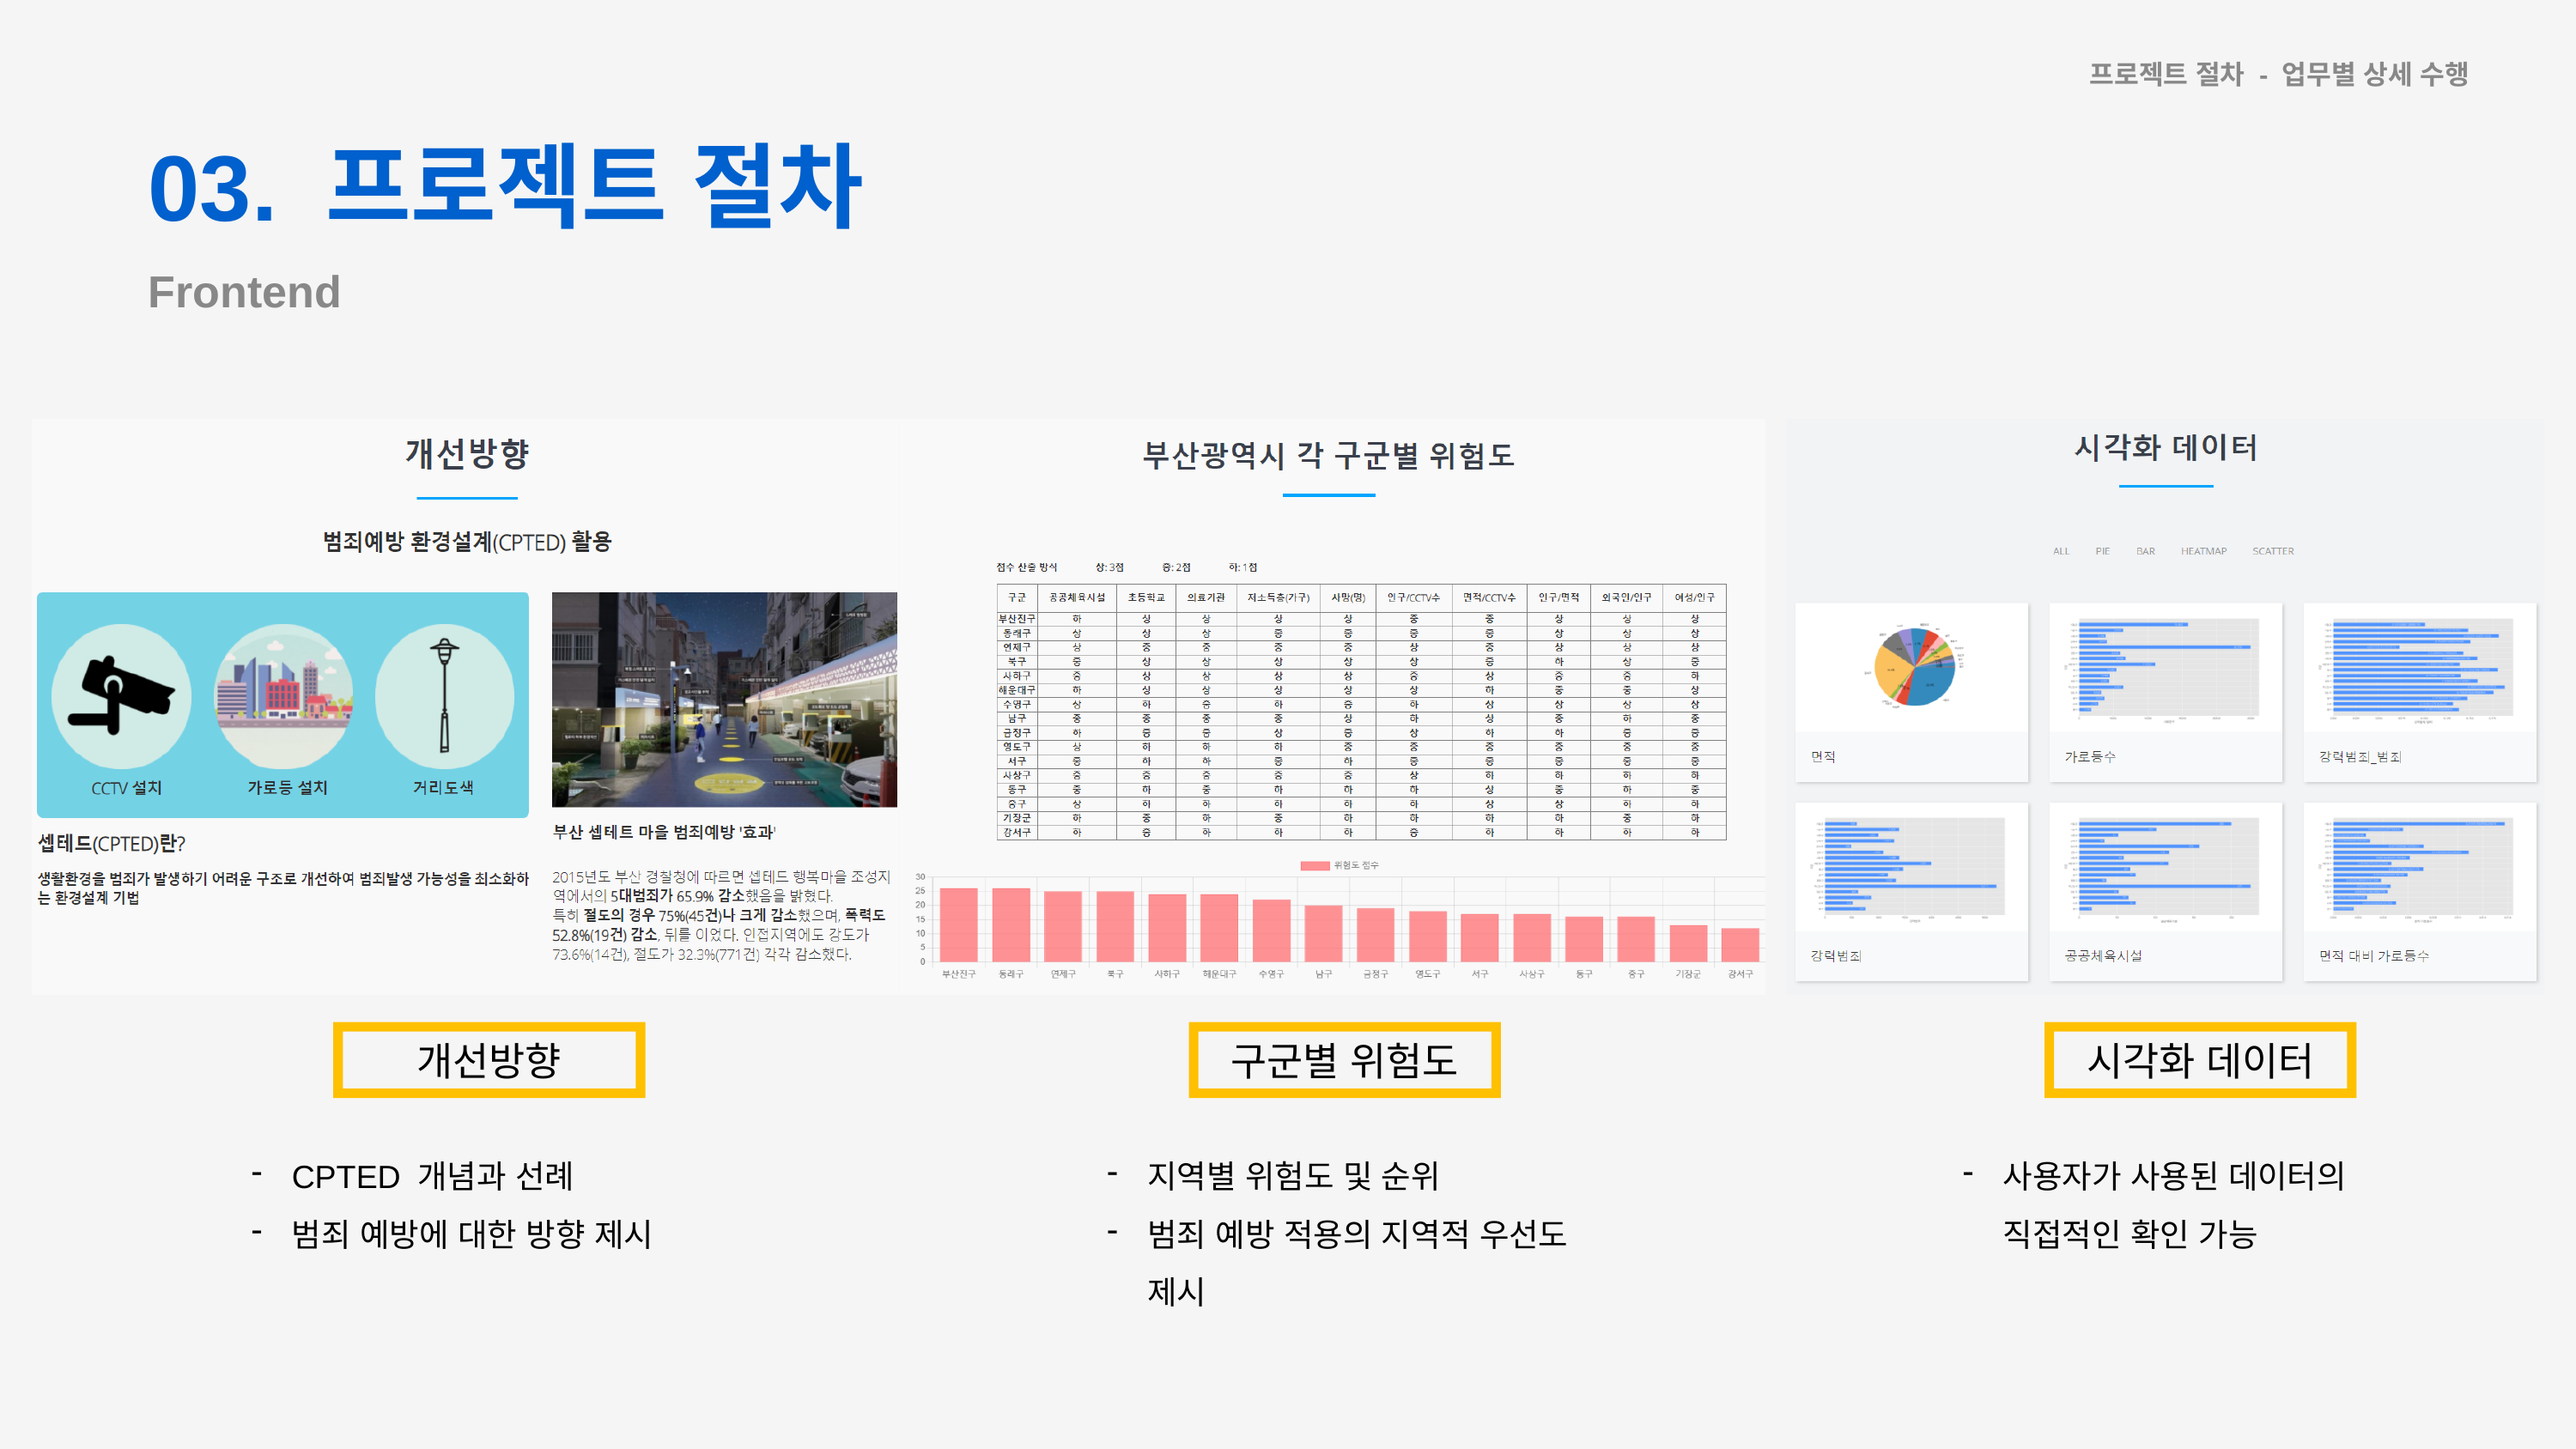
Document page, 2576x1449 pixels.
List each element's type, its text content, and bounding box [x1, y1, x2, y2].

text_box Frontend [135, 256, 1024, 324]
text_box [1786, 419, 2545, 1254]
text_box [31, 419, 897, 1254]
text_box 03. 프로젝트 절차 [135, 121, 1036, 246]
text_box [898, 419, 1766, 1313]
text_box 프로젝트 절차 - 업무별 상세 수행 [1996, 52, 2483, 97]
